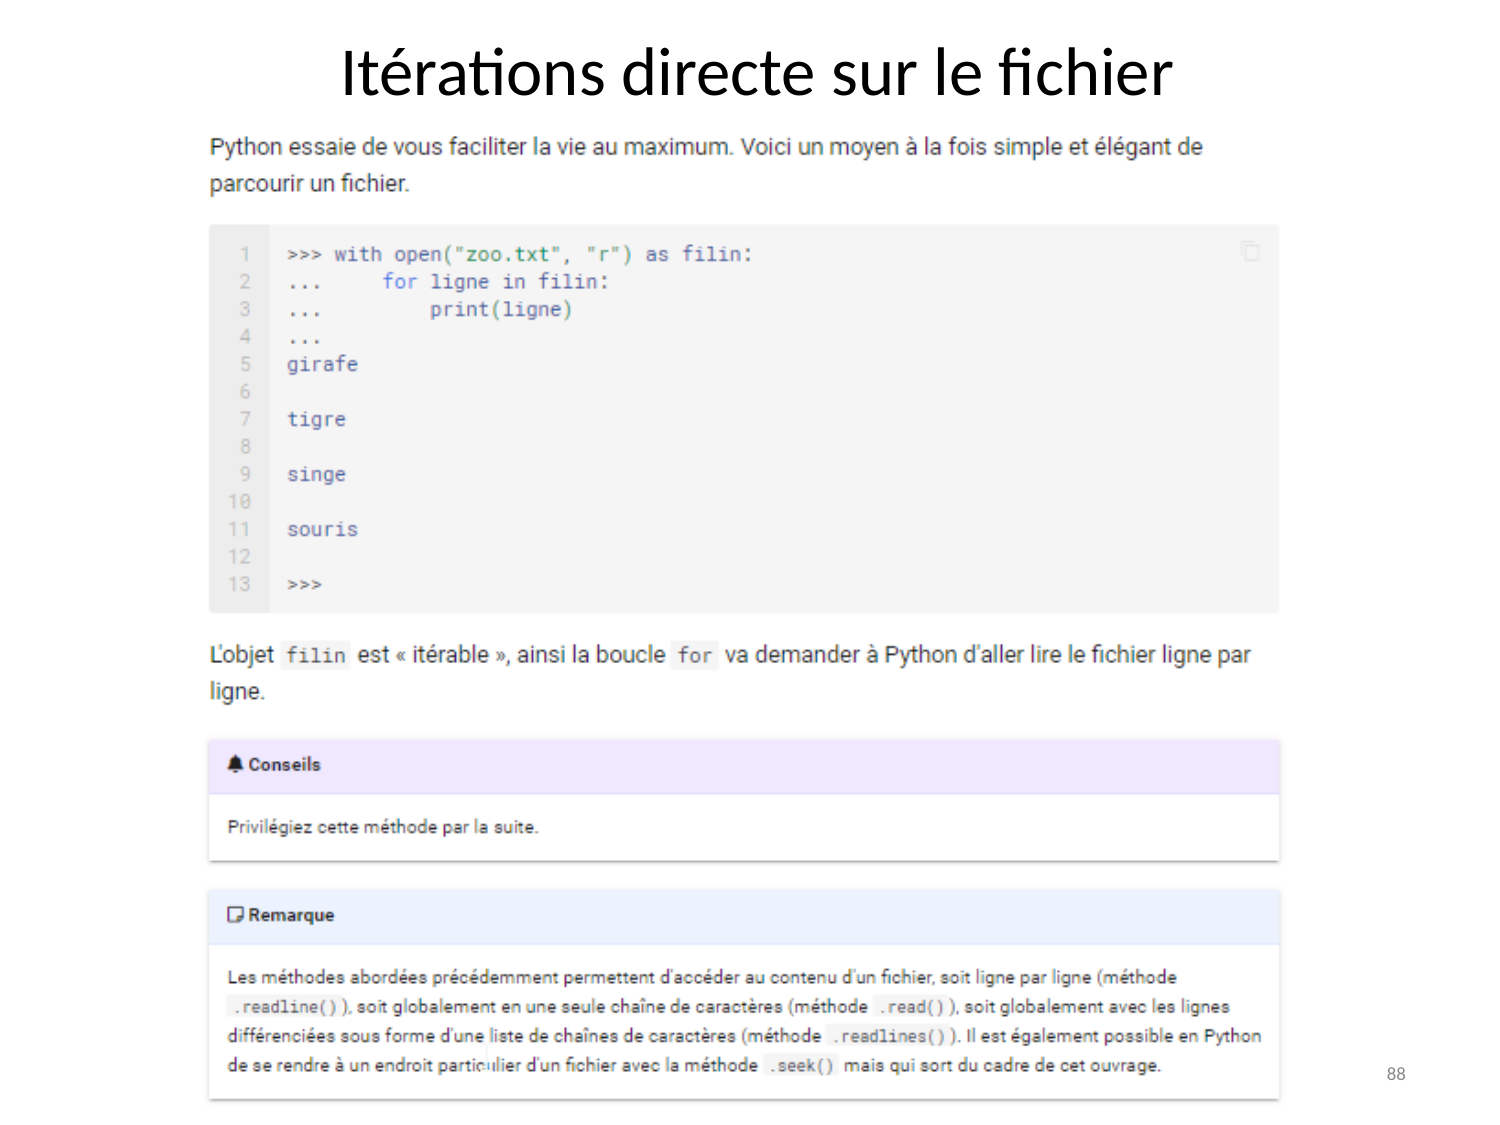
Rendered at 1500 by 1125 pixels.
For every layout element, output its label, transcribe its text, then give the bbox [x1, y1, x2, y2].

title Itérations directe sur le fichier [103, 0, 1397, 146]
picture [192, 113, 1308, 1125]
text_box 88 [1312, 1042, 1421, 1103]
